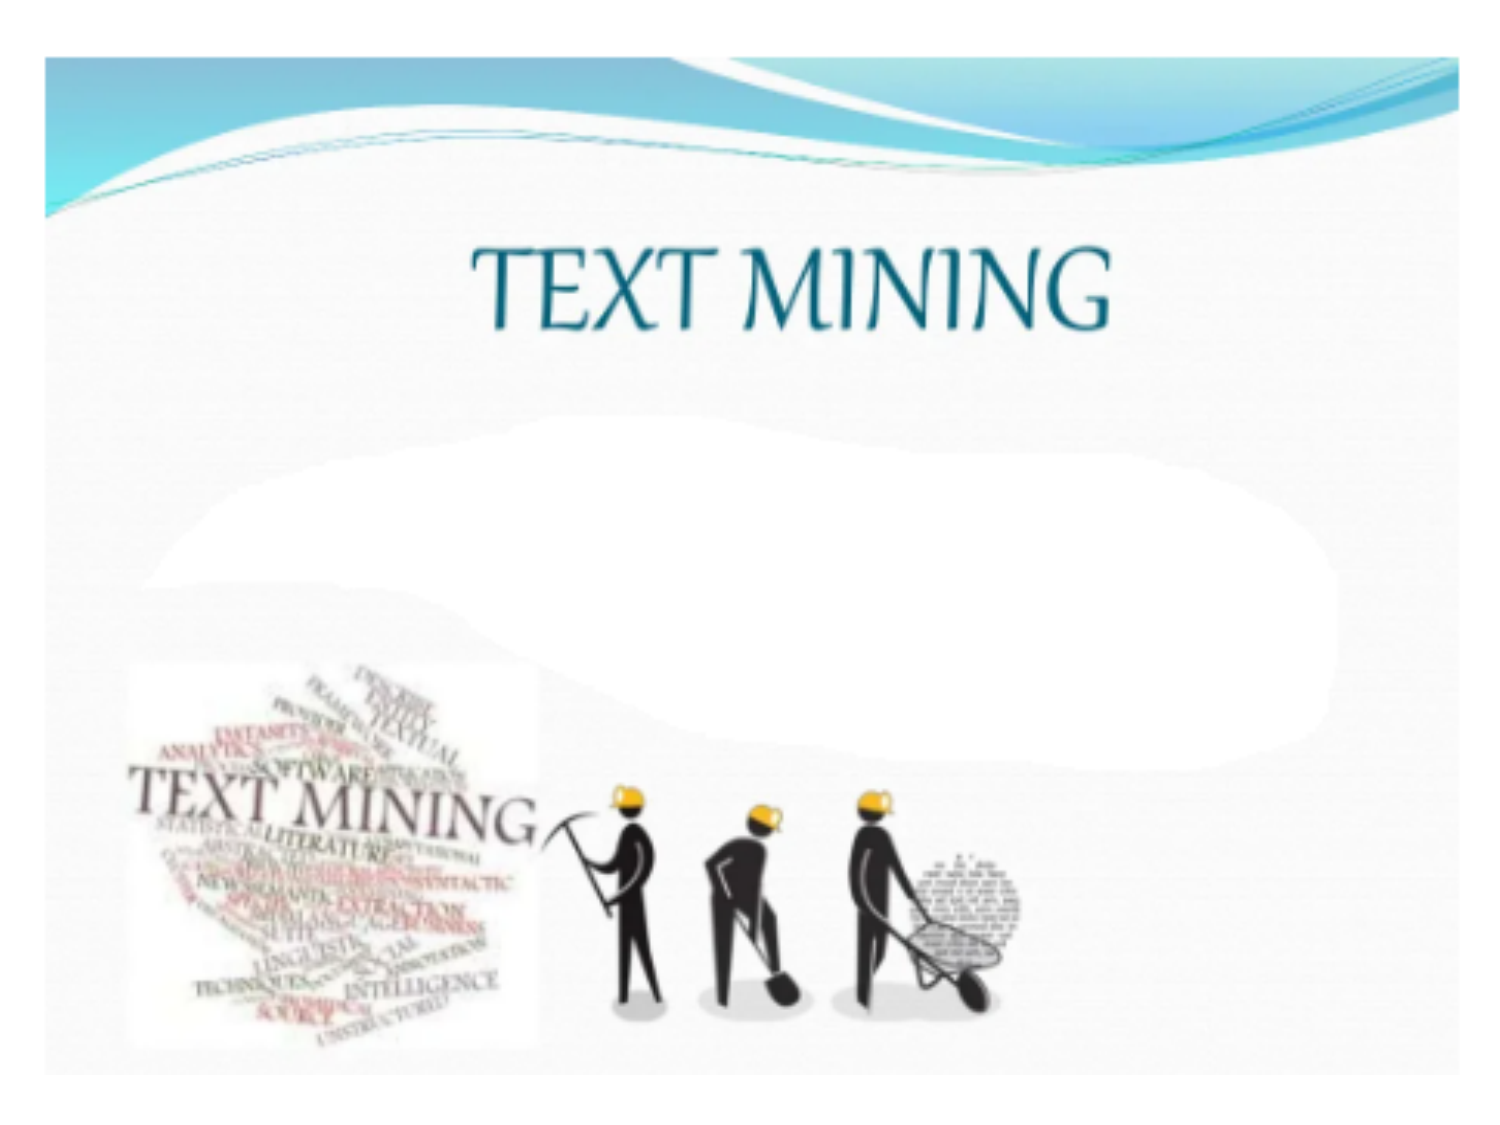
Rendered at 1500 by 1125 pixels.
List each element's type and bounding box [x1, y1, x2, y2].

text_box [37, 49, 1463, 1076]
